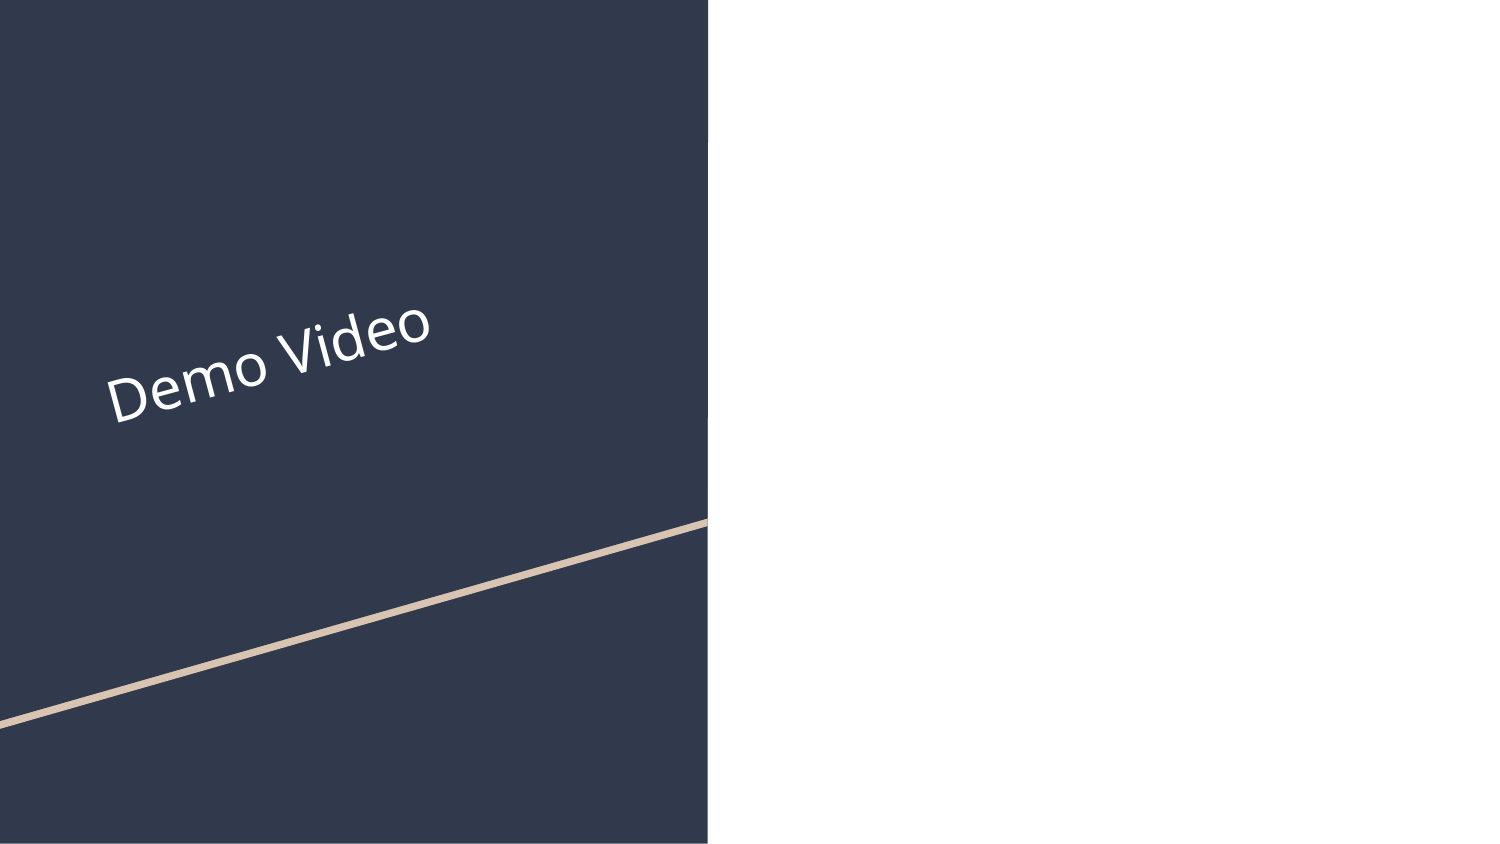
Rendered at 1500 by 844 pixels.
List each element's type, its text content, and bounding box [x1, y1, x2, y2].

title Demo Video [79, 198, 775, 755]
